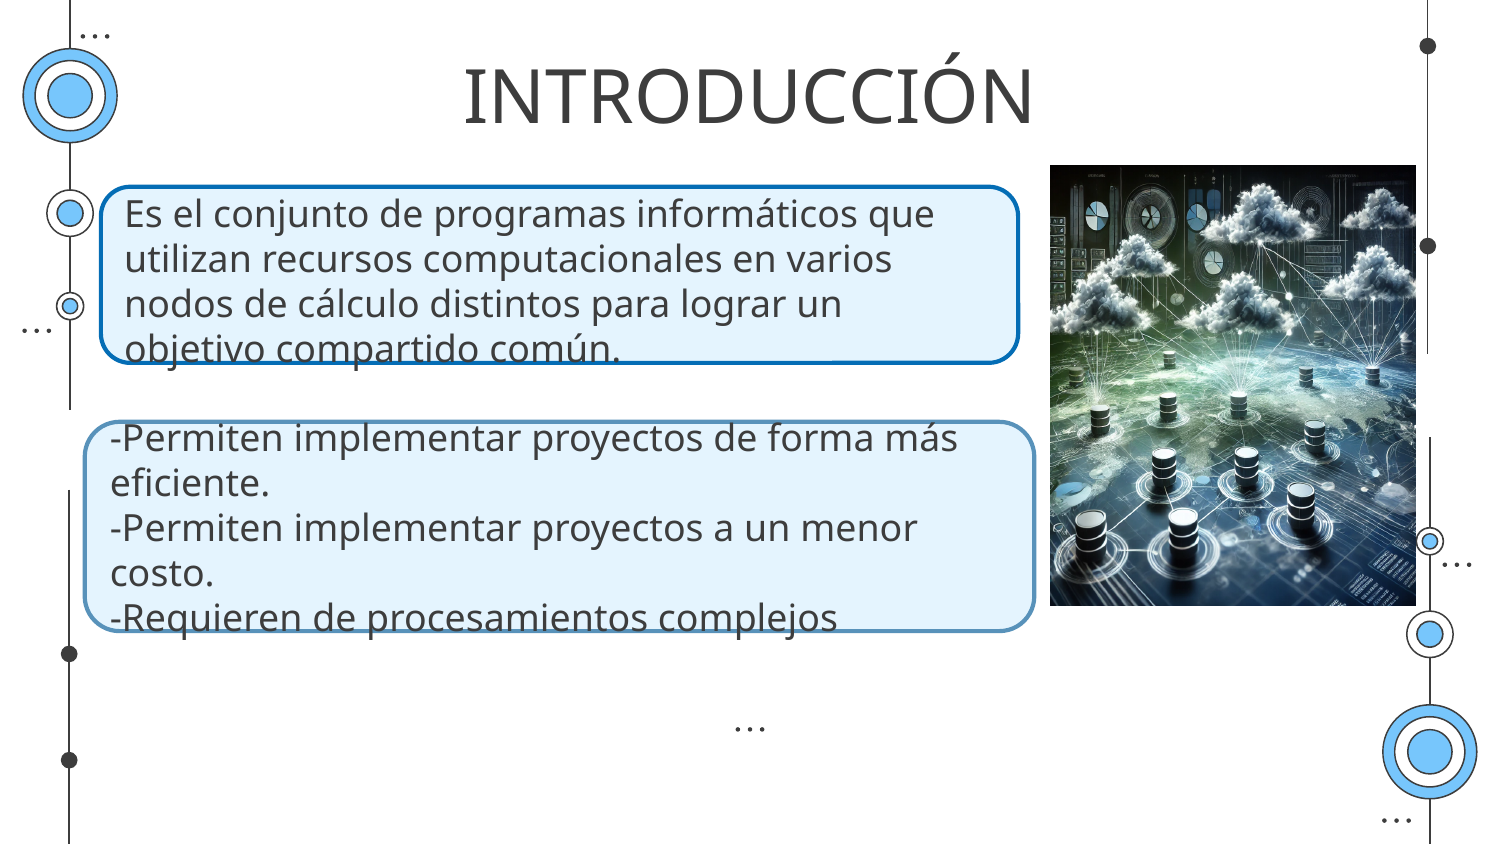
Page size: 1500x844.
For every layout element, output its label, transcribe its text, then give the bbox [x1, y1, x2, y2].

picture [1049, 165, 1416, 606]
text_box -Permiten implementar proyectos de forma más eficiente. -Permiten implementar proyectos a un menor costo. -Requieren de procesamientos complejos [82, 419, 1037, 634]
title INTRODUCCIÓN [116, 33, 1383, 128]
text_box Es el conjunto de programas informáticos que utilizan recursos computacionales en varios nodos de cálculo distintos para lograr un objetivo compartido común. [98, 184, 1021, 365]
